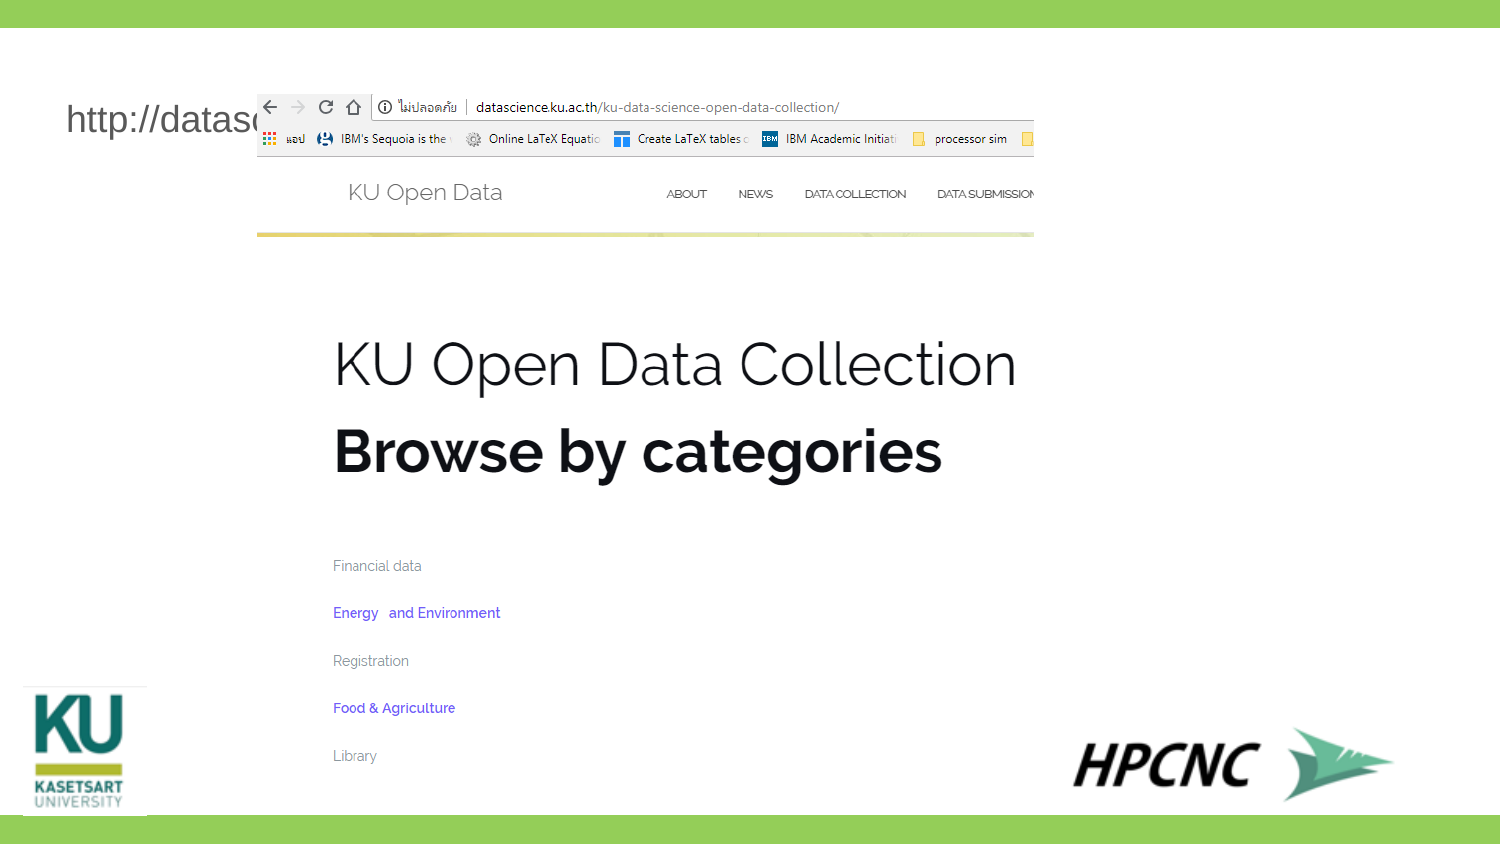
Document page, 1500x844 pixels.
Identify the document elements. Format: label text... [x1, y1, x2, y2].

title http://datascience.ku.ac.th [51, 72, 1449, 167]
picture [0, 686, 1500, 844]
picture [256, 94, 1034, 806]
picture [1052, 714, 1420, 807]
picture [0, 0, 1500, 28]
